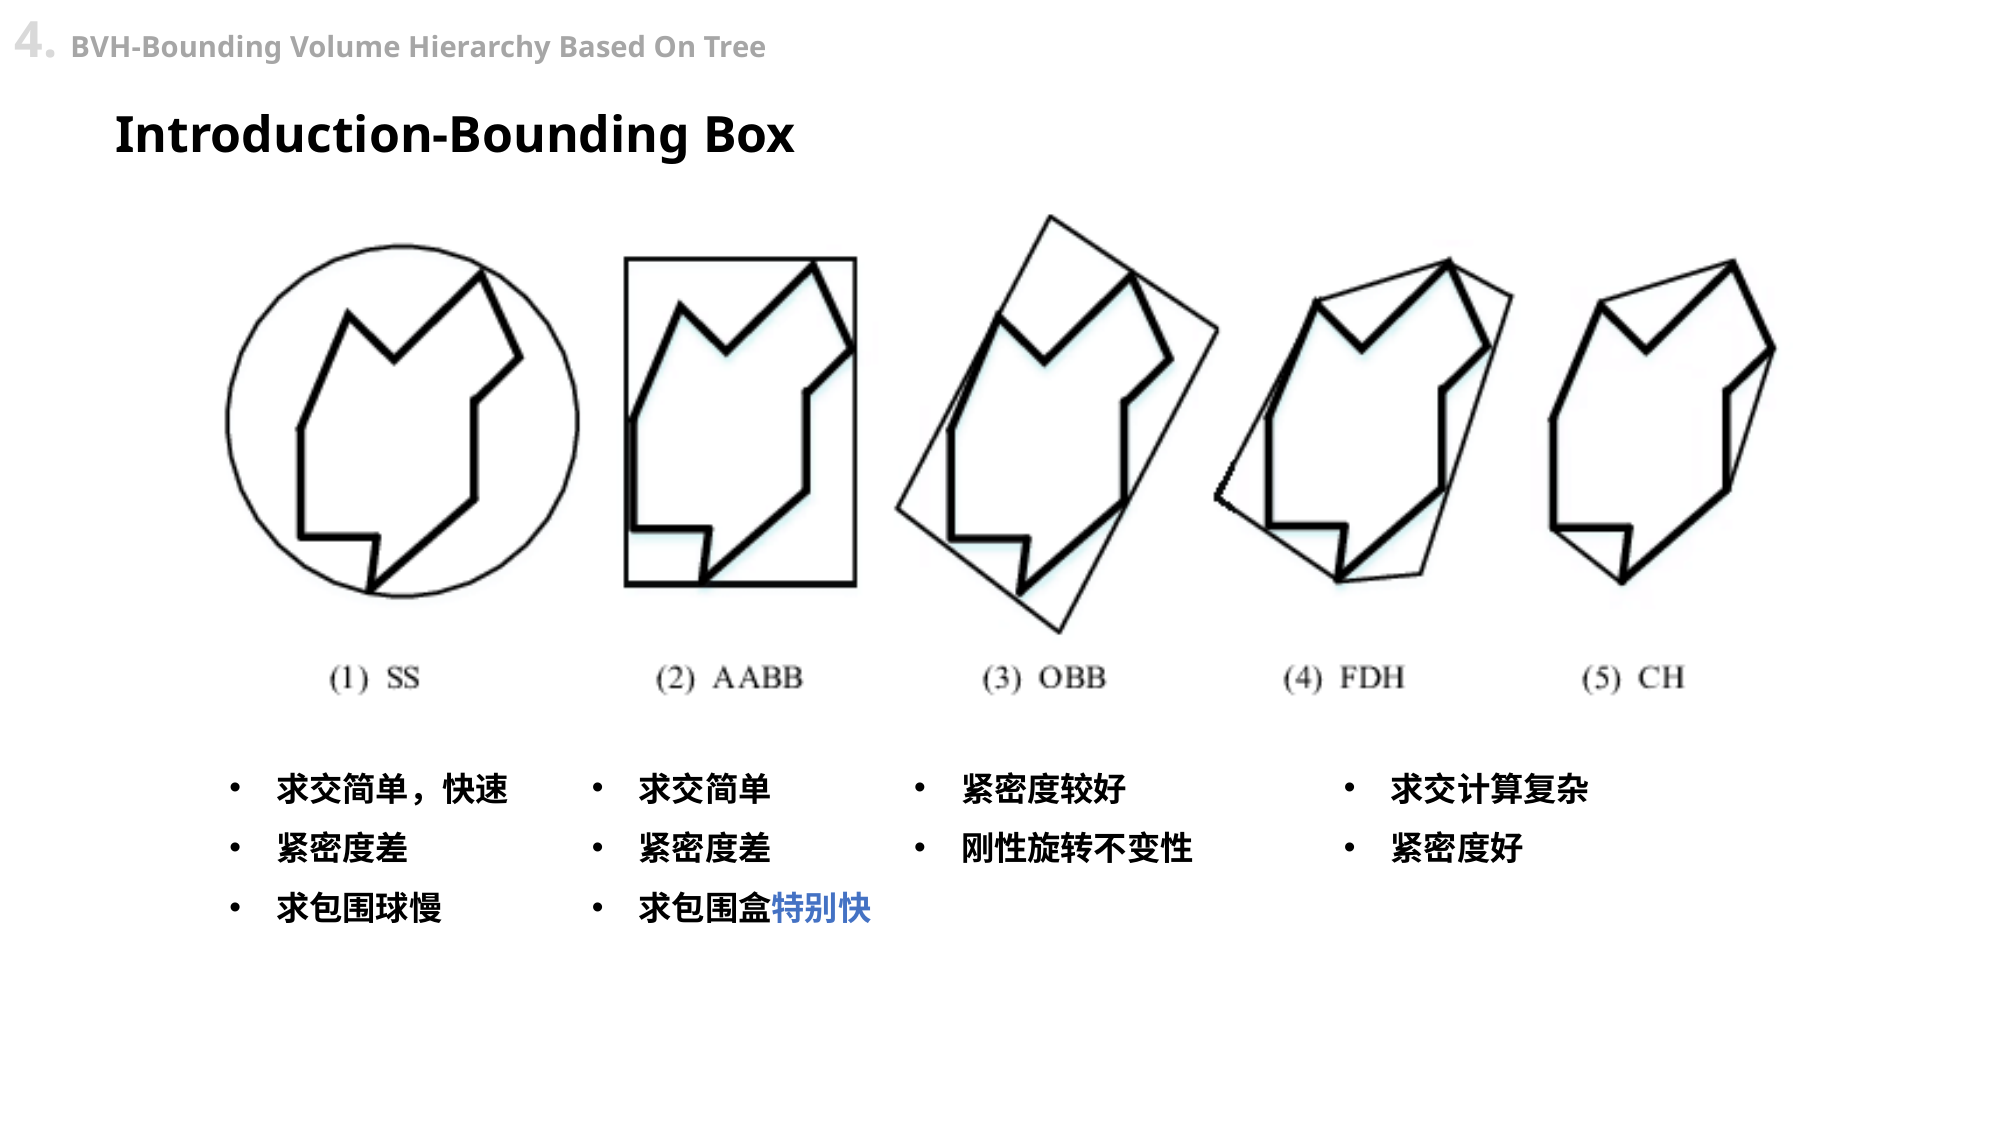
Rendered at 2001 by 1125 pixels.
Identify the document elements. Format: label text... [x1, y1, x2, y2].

text_box 求交计算复杂 紧密度好 [1329, 740, 1657, 875]
text_box 紧密度较好 刚性旋转不变性 [899, 740, 1227, 875]
text_box Introduction-Bounding Box [100, 95, 1900, 171]
picture [207, 206, 1793, 706]
text_box 求交简单，快速 紧密度差 求包围球慢 [214, 740, 577, 935]
text_box 4. BVH-Bounding Volume Hierarchy Based On Tree [0, 0, 1799, 110]
text_box 求交简单 紧密度差 求包围盒特别快 [577, 740, 905, 935]
